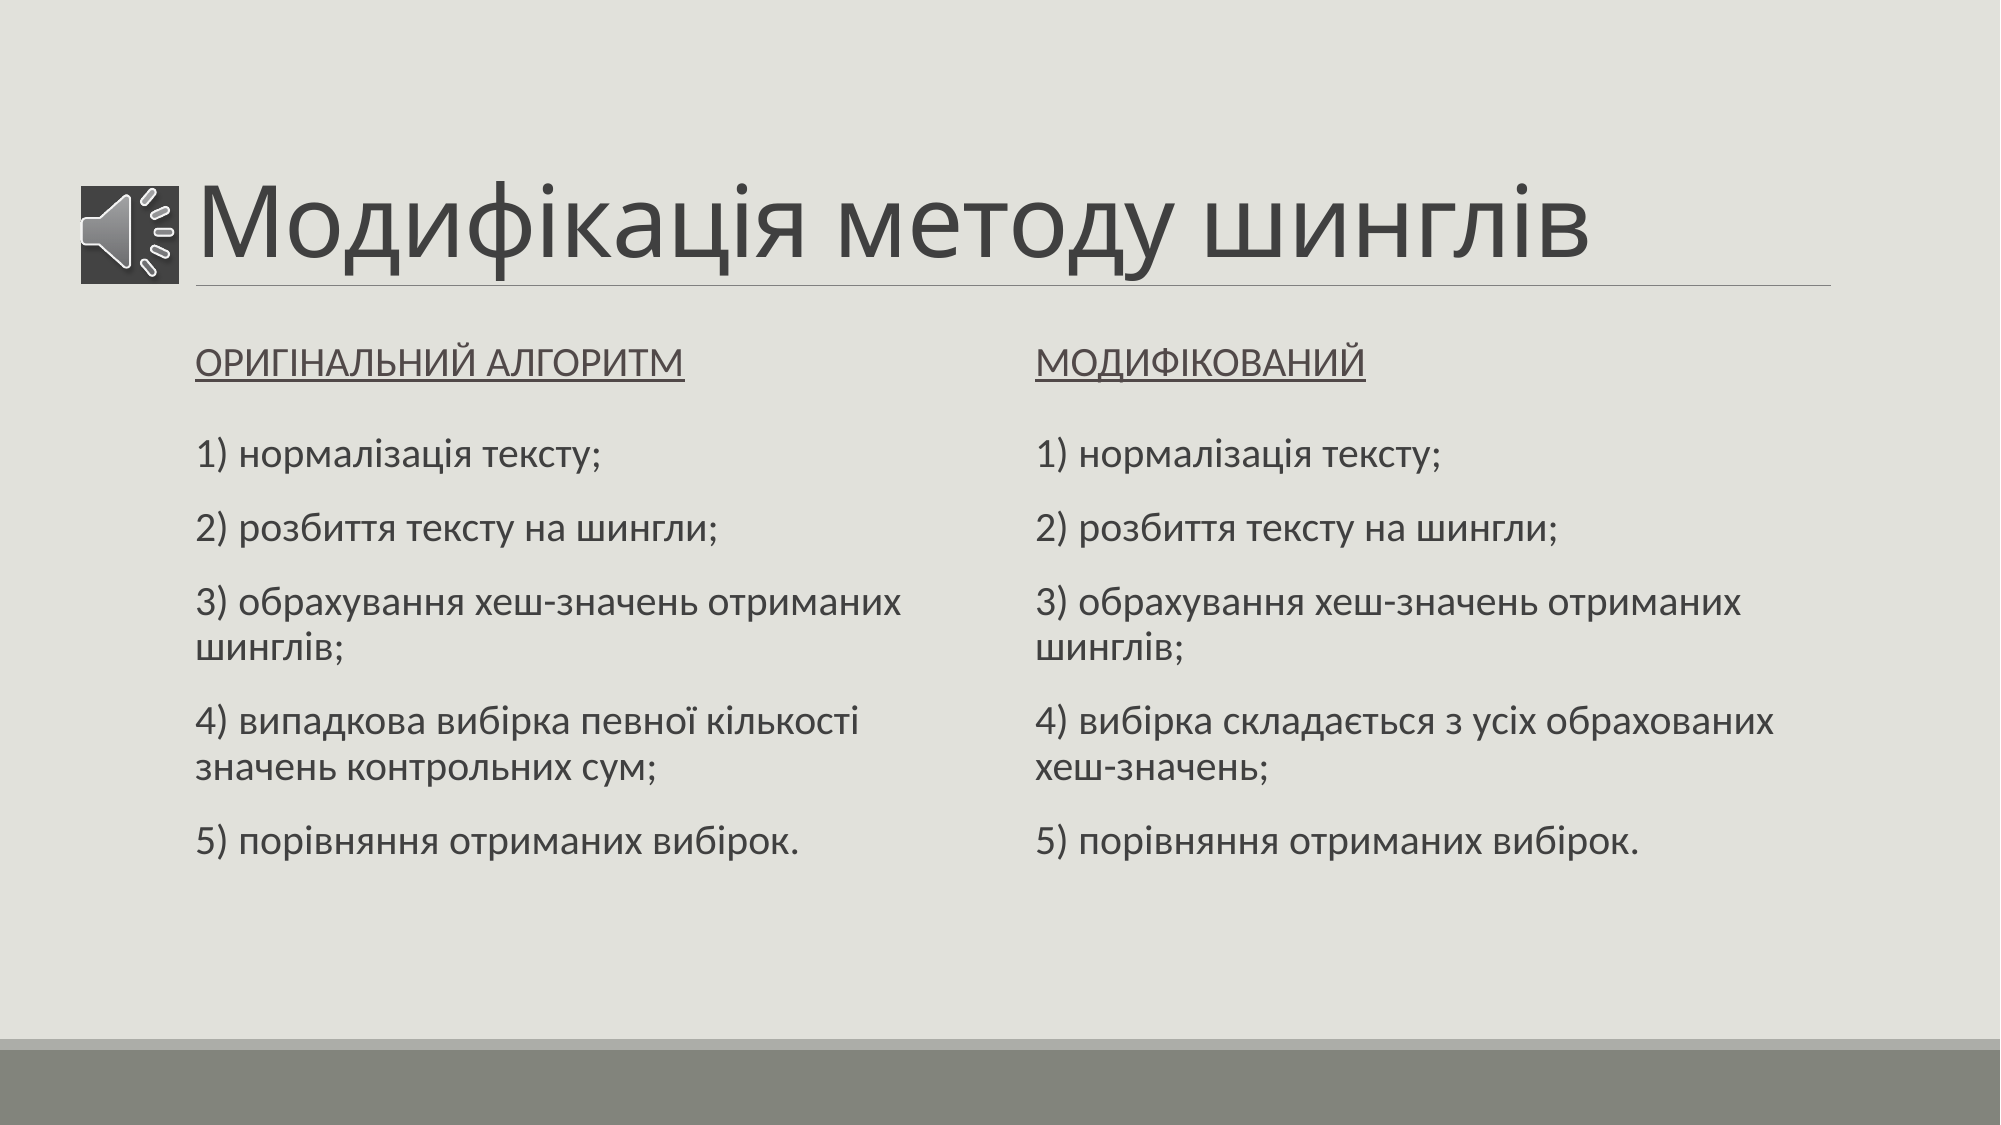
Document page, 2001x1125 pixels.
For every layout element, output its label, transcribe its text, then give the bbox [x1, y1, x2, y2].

picture [79, 184, 181, 286]
title Модифікація методу шинглів [180, 47, 1830, 285]
list Оригінальний алгоритм [180, 302, 990, 424]
list модифікований [1020, 302, 1830, 424]
